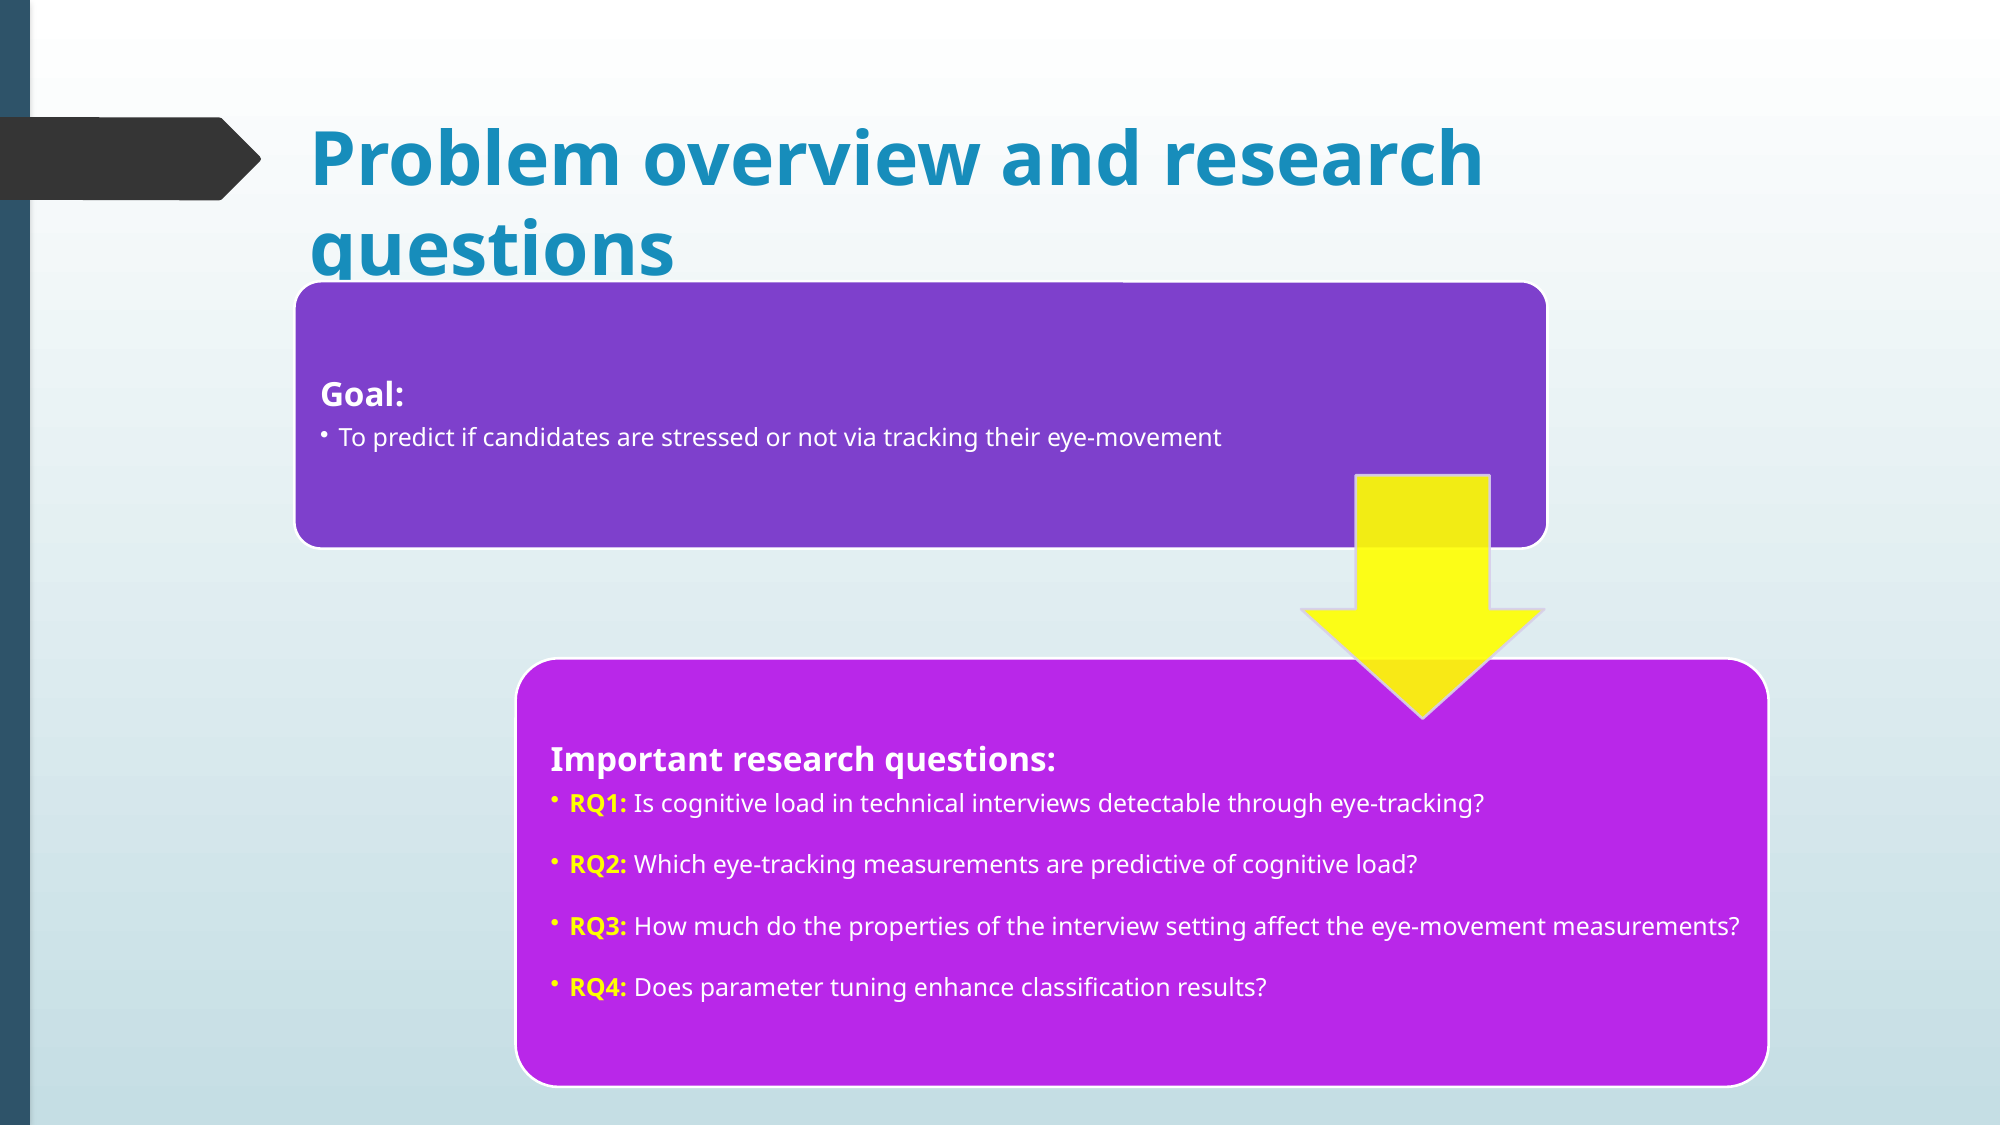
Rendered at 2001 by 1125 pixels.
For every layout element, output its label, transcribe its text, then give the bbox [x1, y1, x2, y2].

text_box [0, 200, 31, 1125]
text_box [31, 0, 2000, 1125]
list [294, 240, 1769, 1074]
title Problem overview and research questions [294, 102, 1888, 313]
text_box [0, 117, 262, 201]
text_box [0, 0, 31, 117]
